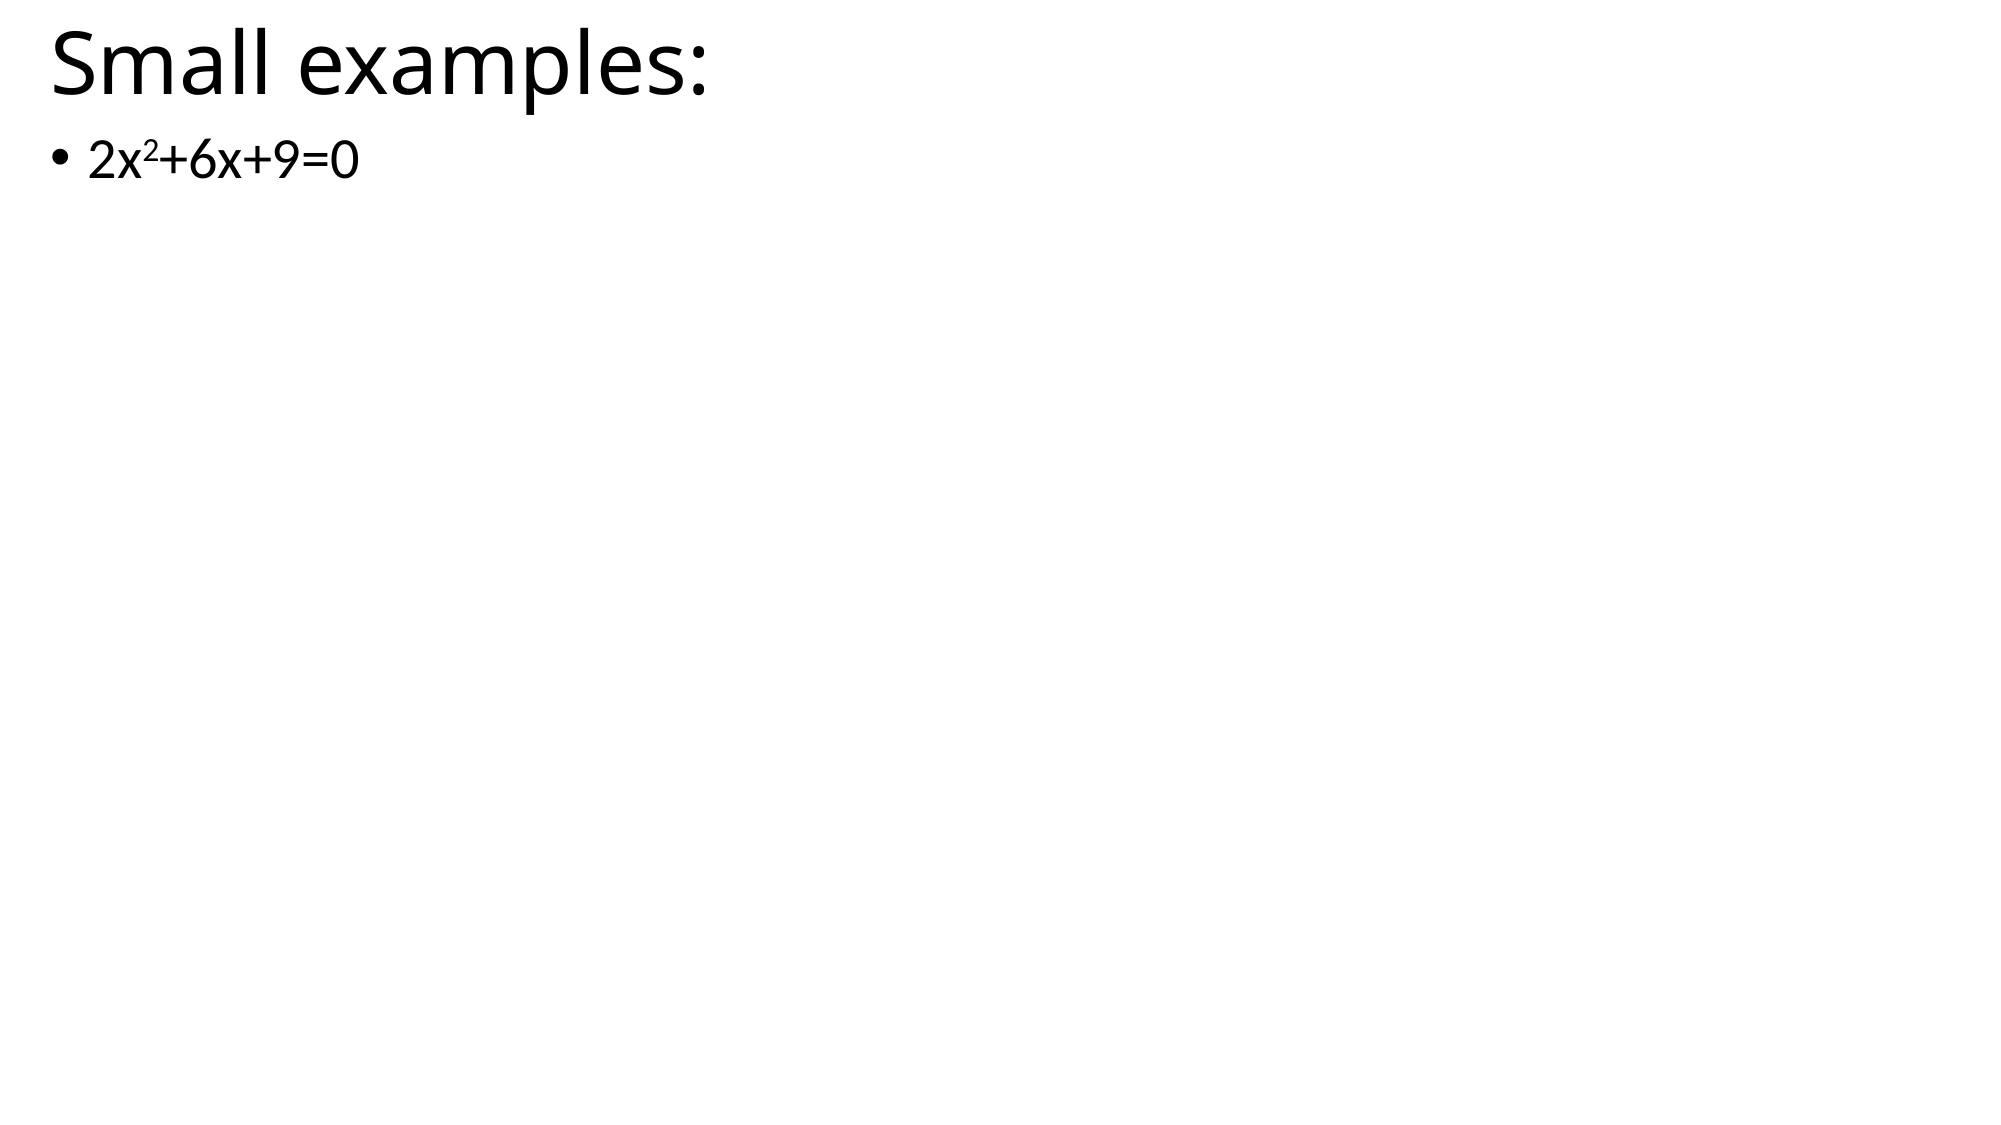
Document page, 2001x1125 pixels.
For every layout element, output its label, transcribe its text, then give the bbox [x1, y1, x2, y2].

title Small examples: [35, 11, 1863, 121]
